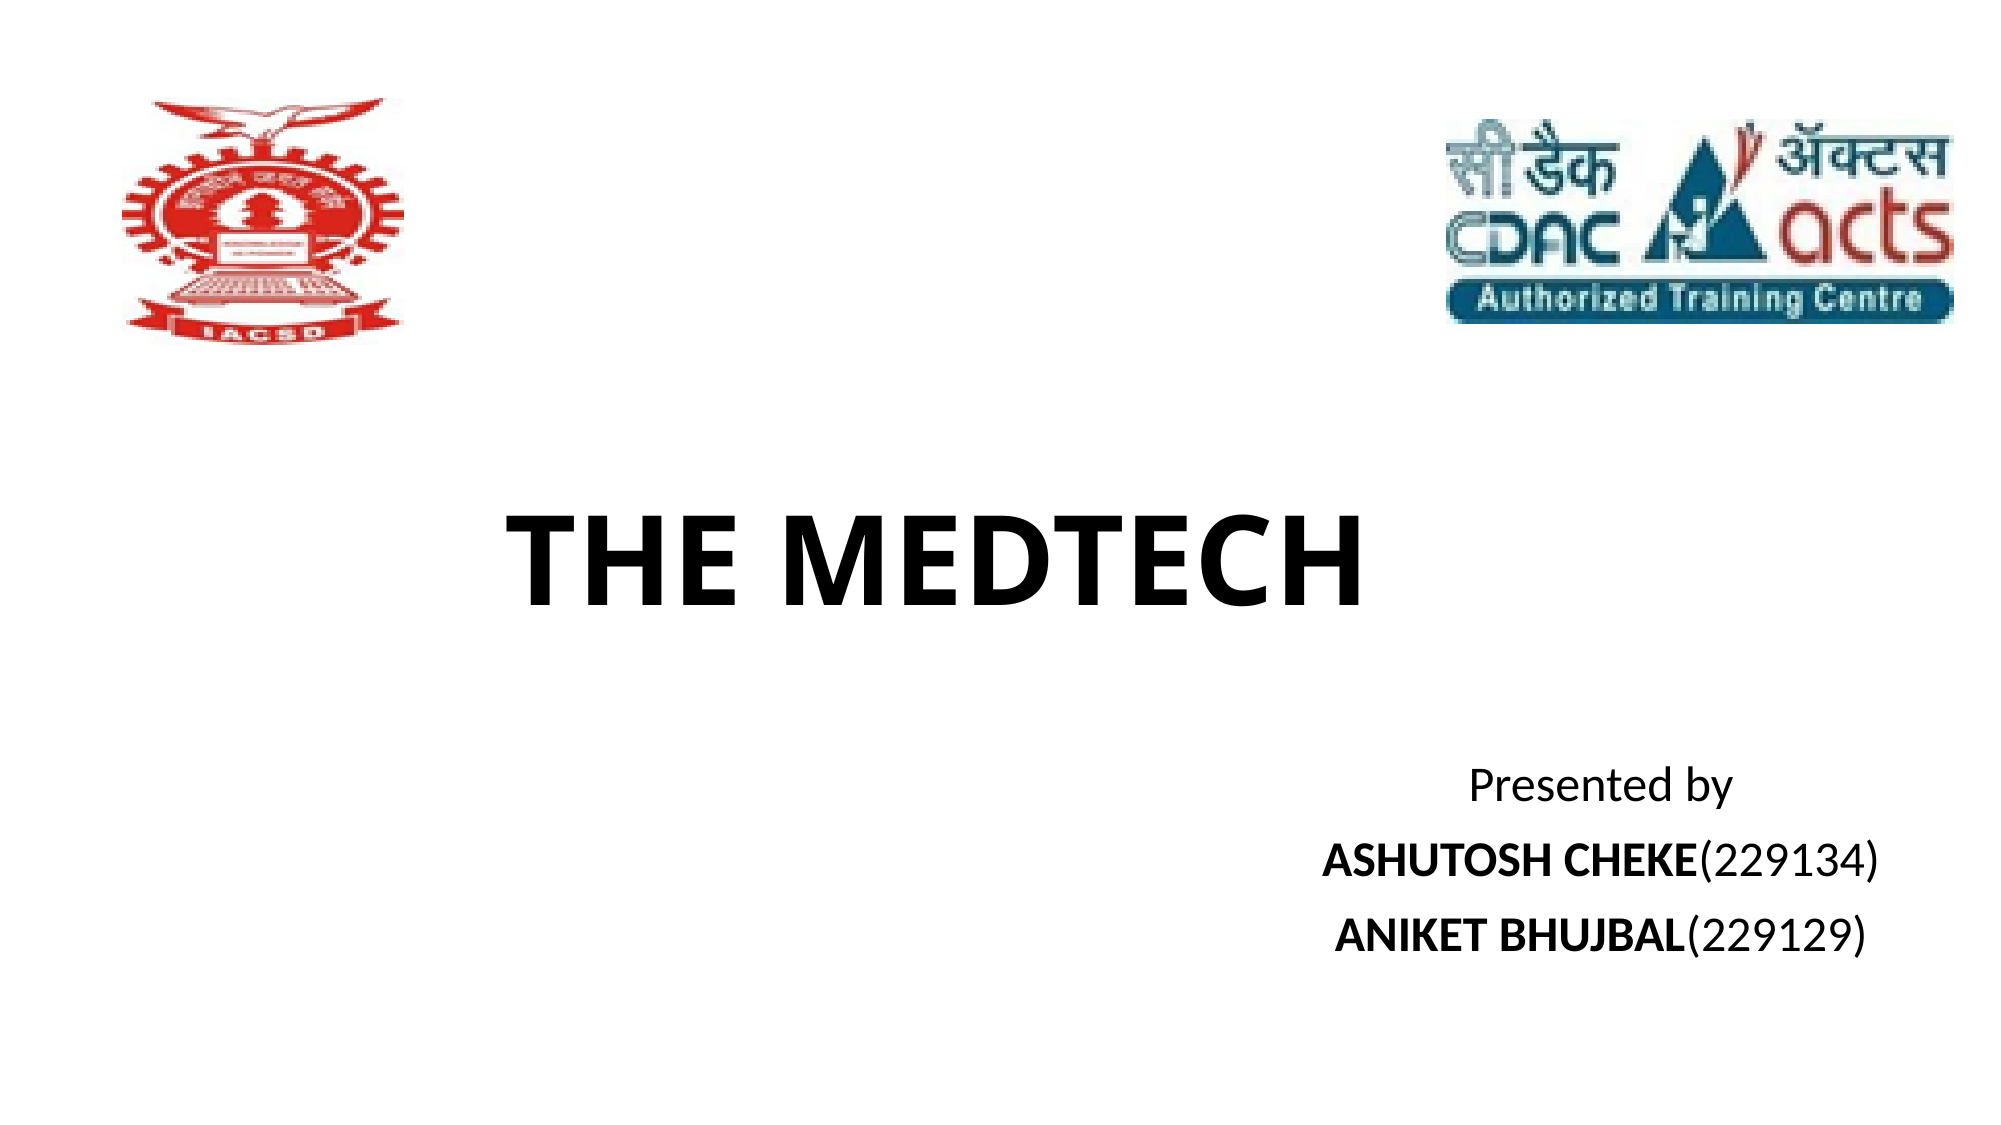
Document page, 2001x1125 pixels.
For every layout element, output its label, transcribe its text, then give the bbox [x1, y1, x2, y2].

subtitle Presented by ASHUTOSH CHEKE(229134) ANIKET BHUJBAL(229129) [1307, 750, 1896, 974]
picture [1446, 119, 1954, 324]
title THE MEDTECH [187, 248, 1688, 640]
picture [122, 98, 404, 345]
